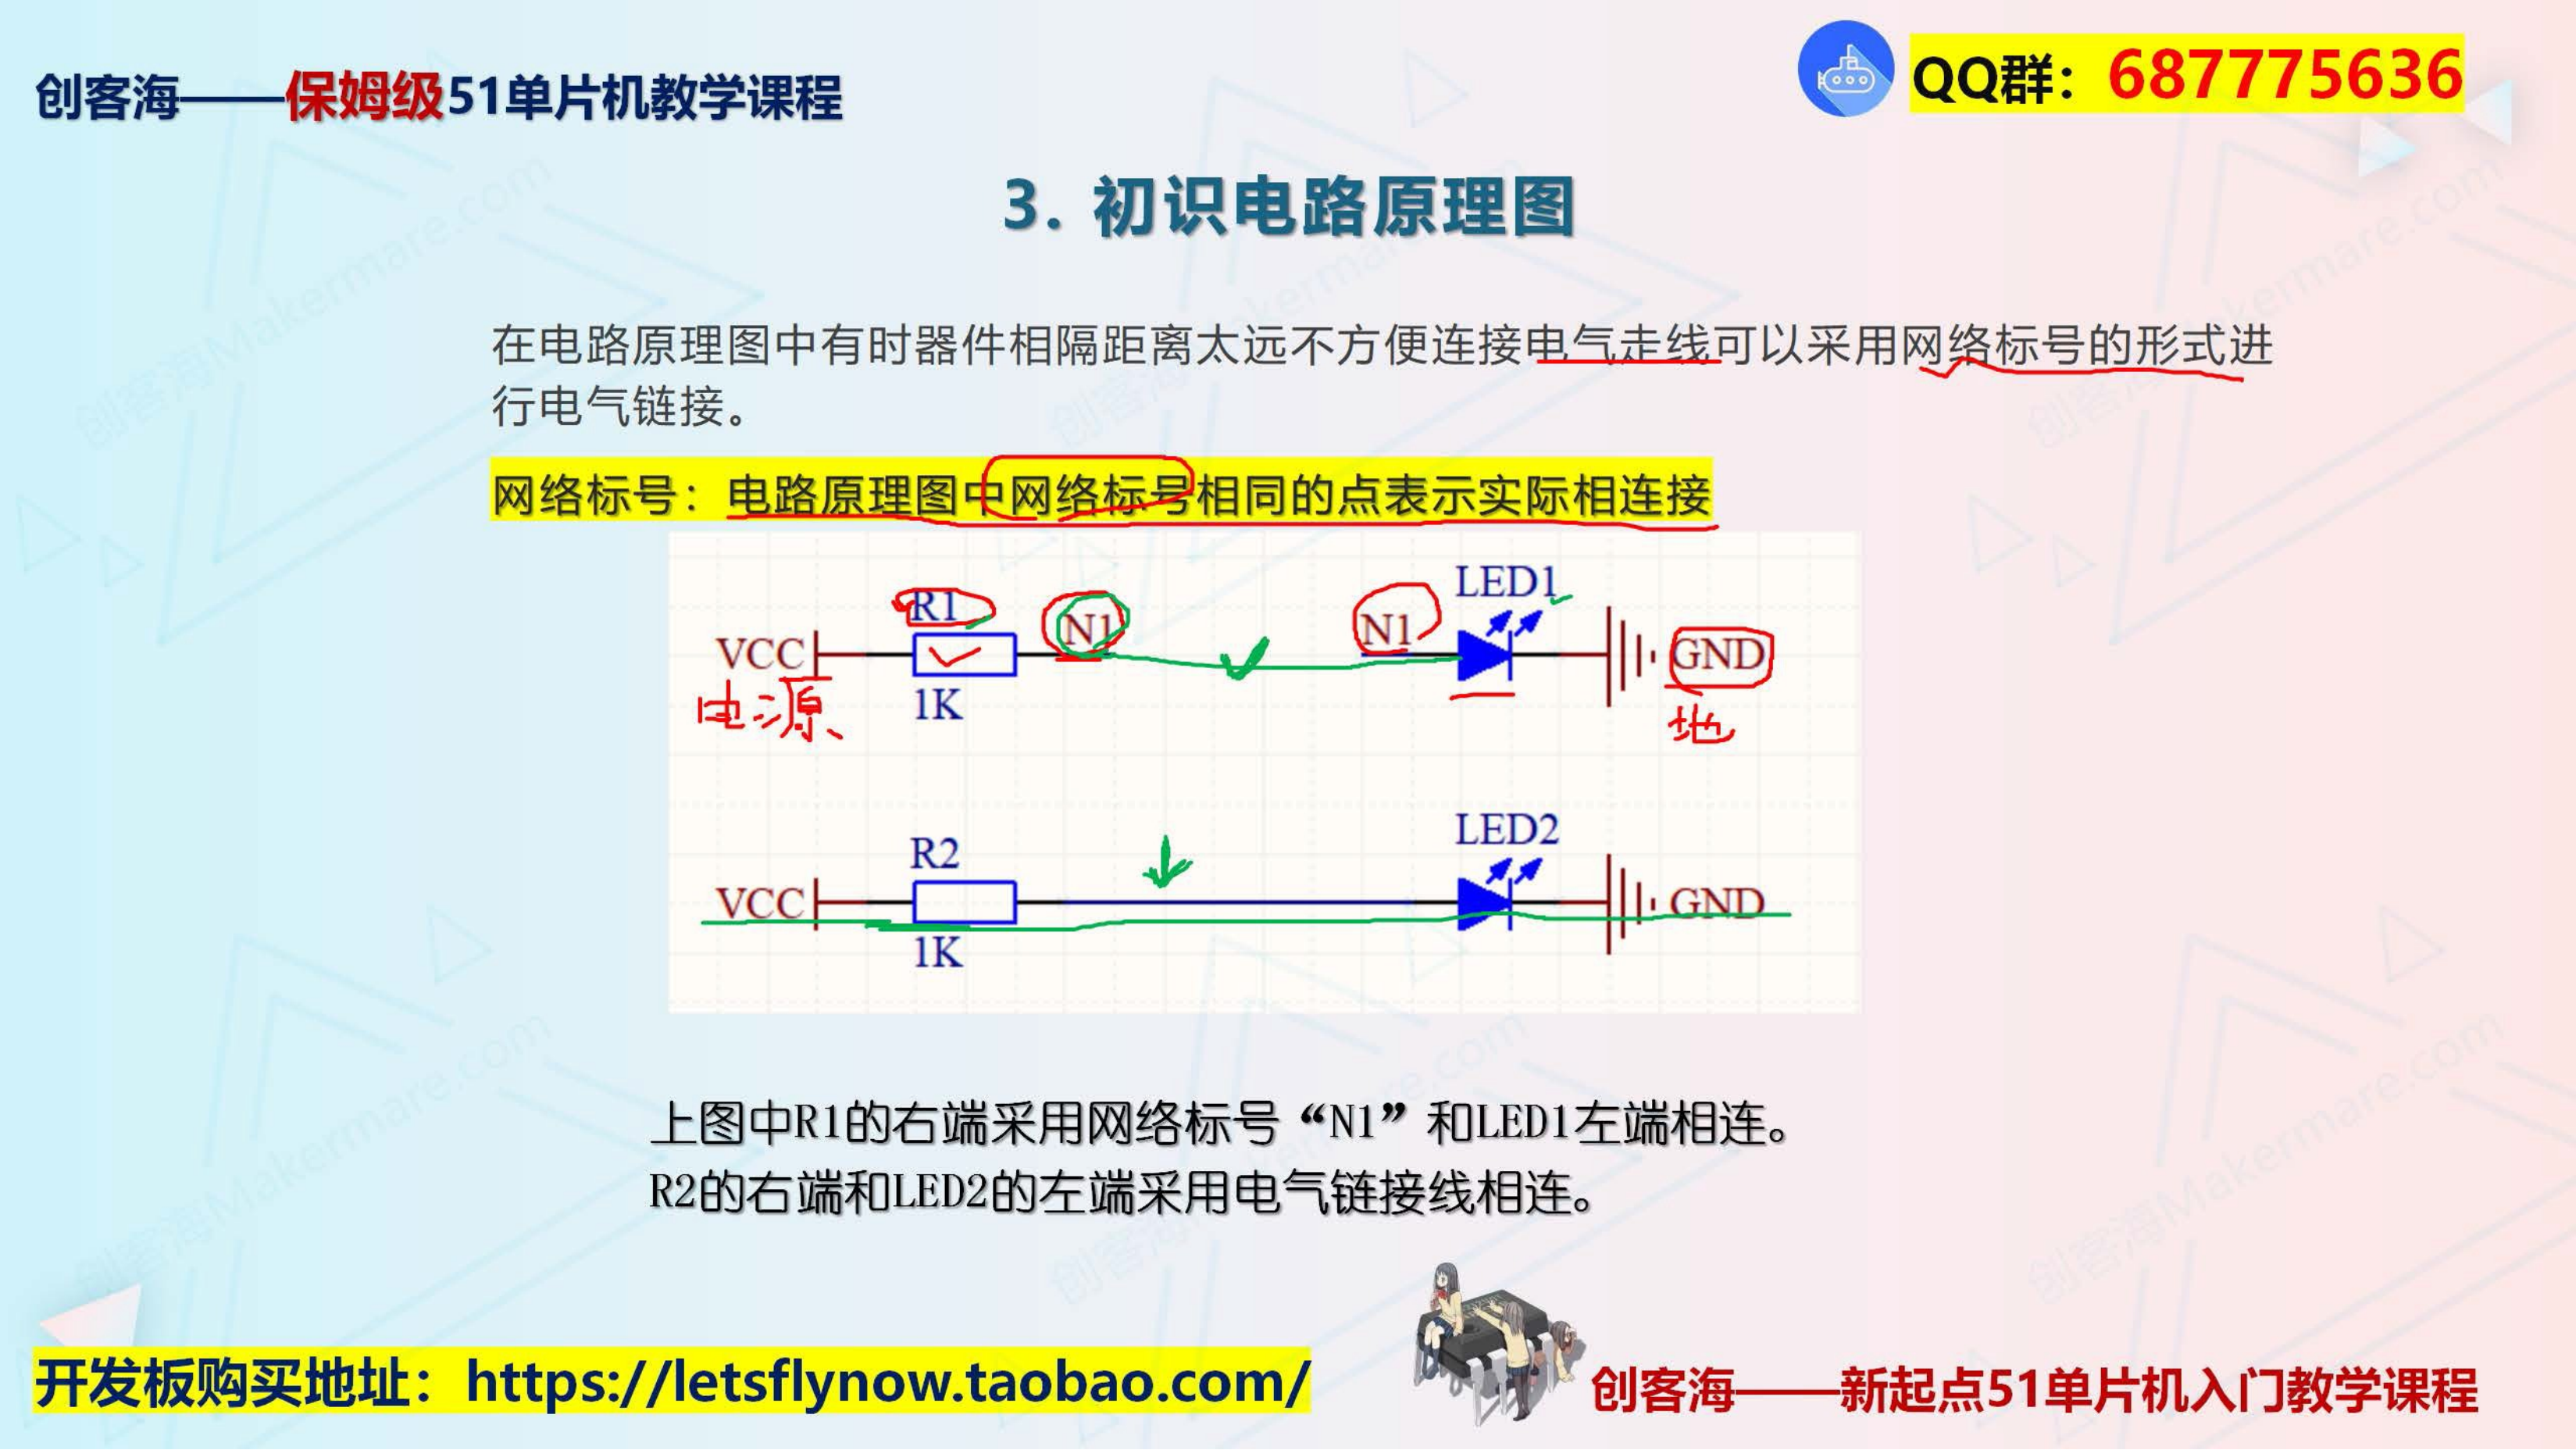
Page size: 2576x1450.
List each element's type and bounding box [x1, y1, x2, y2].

text_box [0, 0, 2576, 1450]
